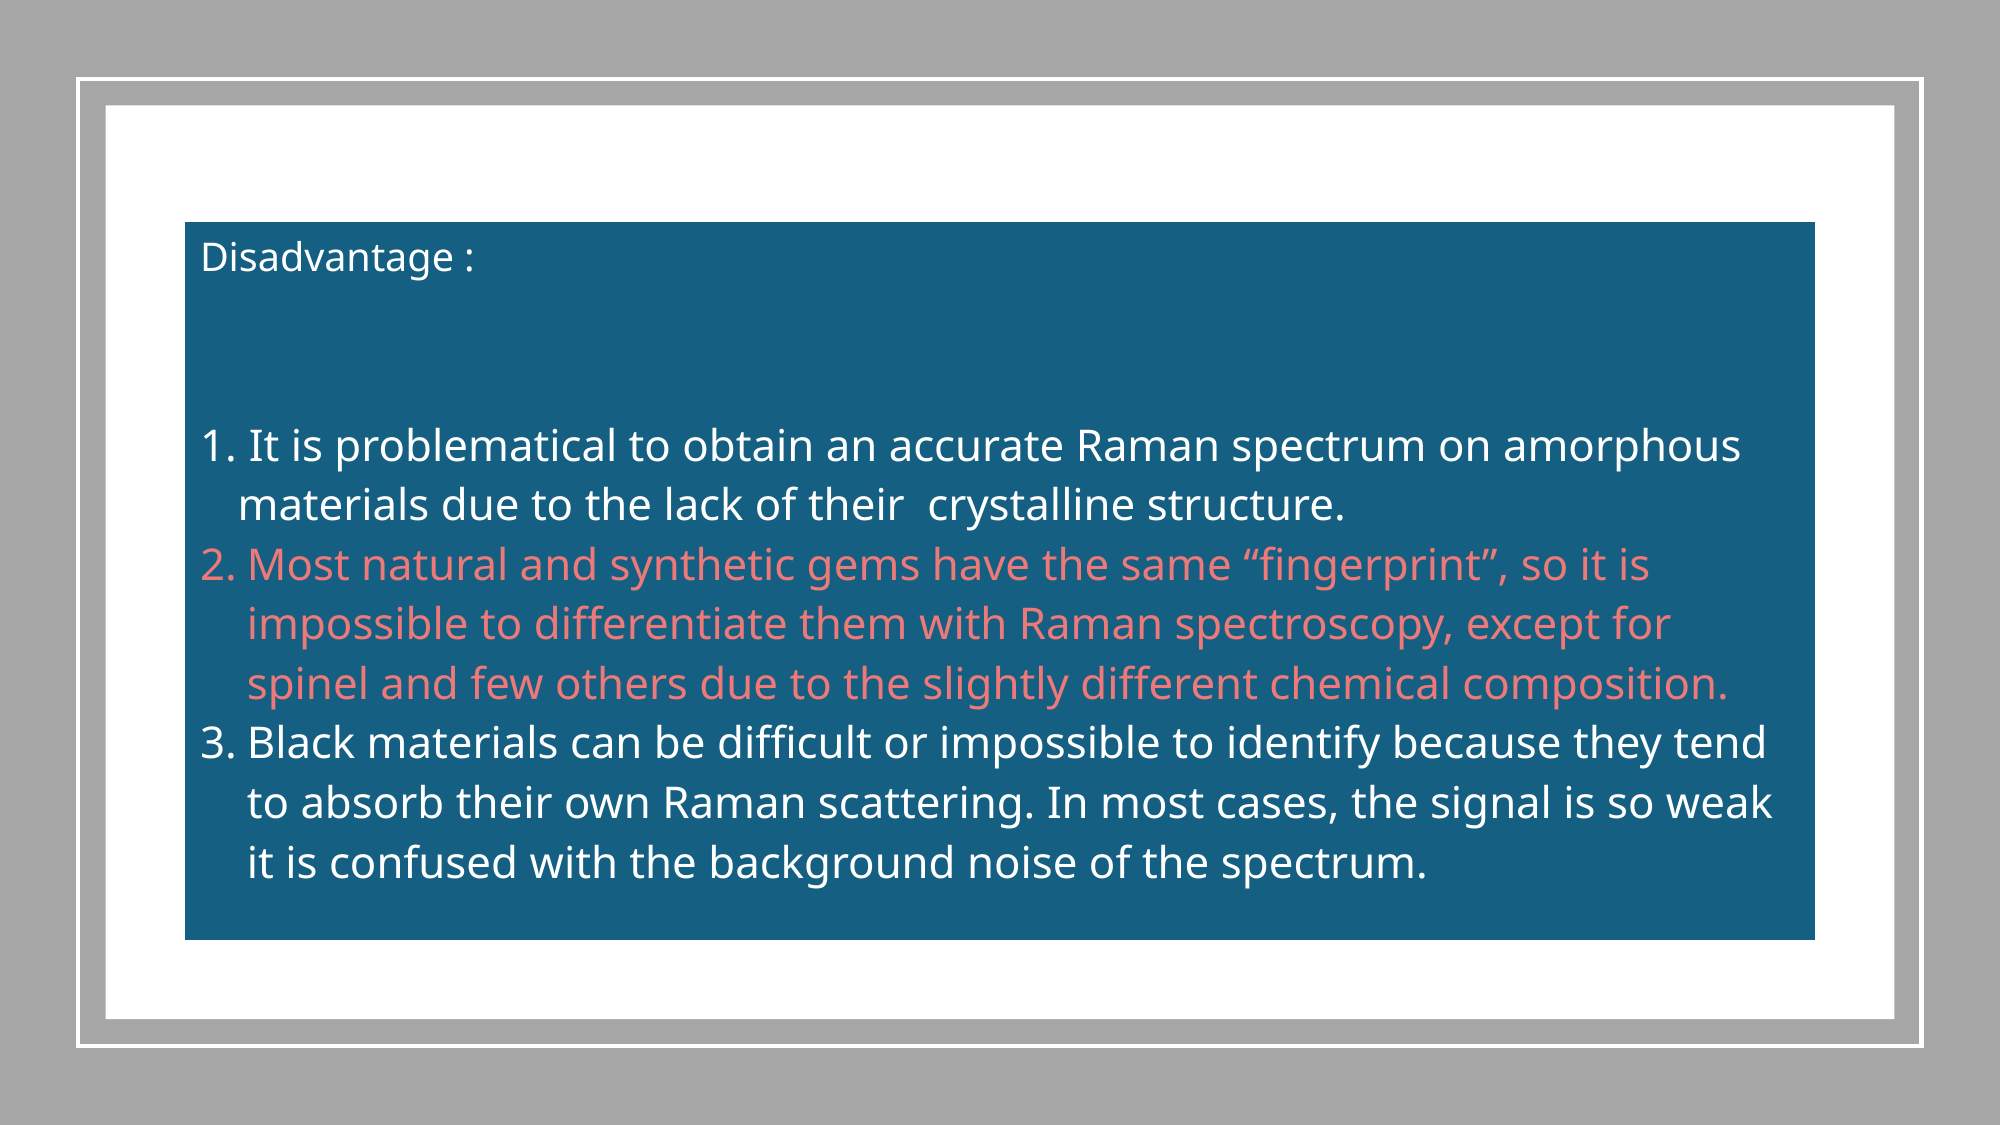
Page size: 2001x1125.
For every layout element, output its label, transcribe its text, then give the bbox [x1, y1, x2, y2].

text_box [103, 103, 1896, 1021]
text_box [76, 77, 1924, 1048]
text_box [0, 0, 2000, 1125]
table_header Disadvantage : It is problematical to obtain an accurate Raman spectrum on amorphous materials due to the lack of their crystalline structure. Most natural and synthetic gems have the same “fingerprint”, so it is impossible to differentiate them with Raman spectroscopy, except for spinel and few others due to the slightly different chemical composition. Black materials can be difficult or impossible to identify because they tend to absorb their own Raman scattering. In most cases, the signal is so weak it is confused with the background noise of the spectrum. [185, 222, 1815, 940]
